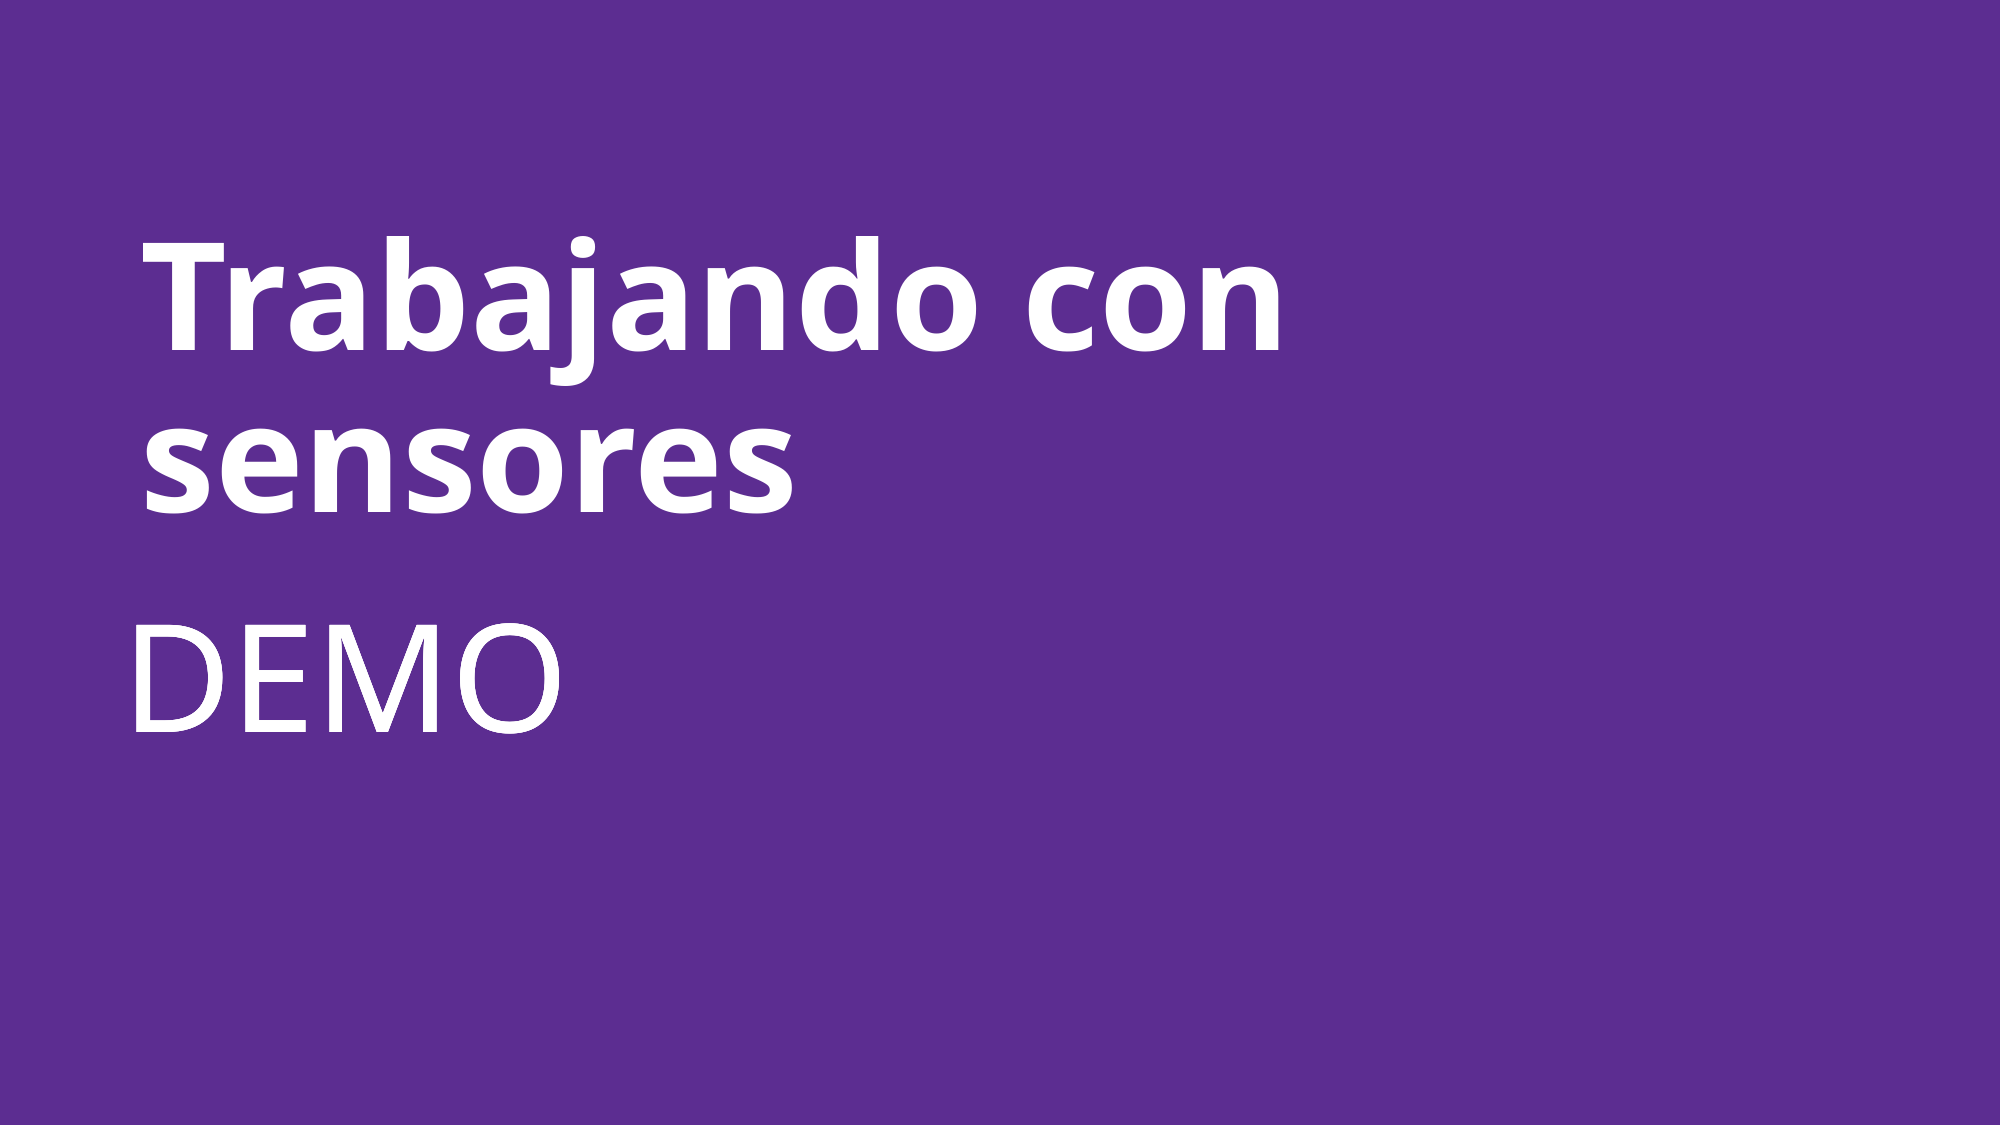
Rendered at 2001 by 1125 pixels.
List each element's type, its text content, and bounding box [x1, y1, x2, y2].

title Trabajando con sensores [118, 120, 1882, 563]
